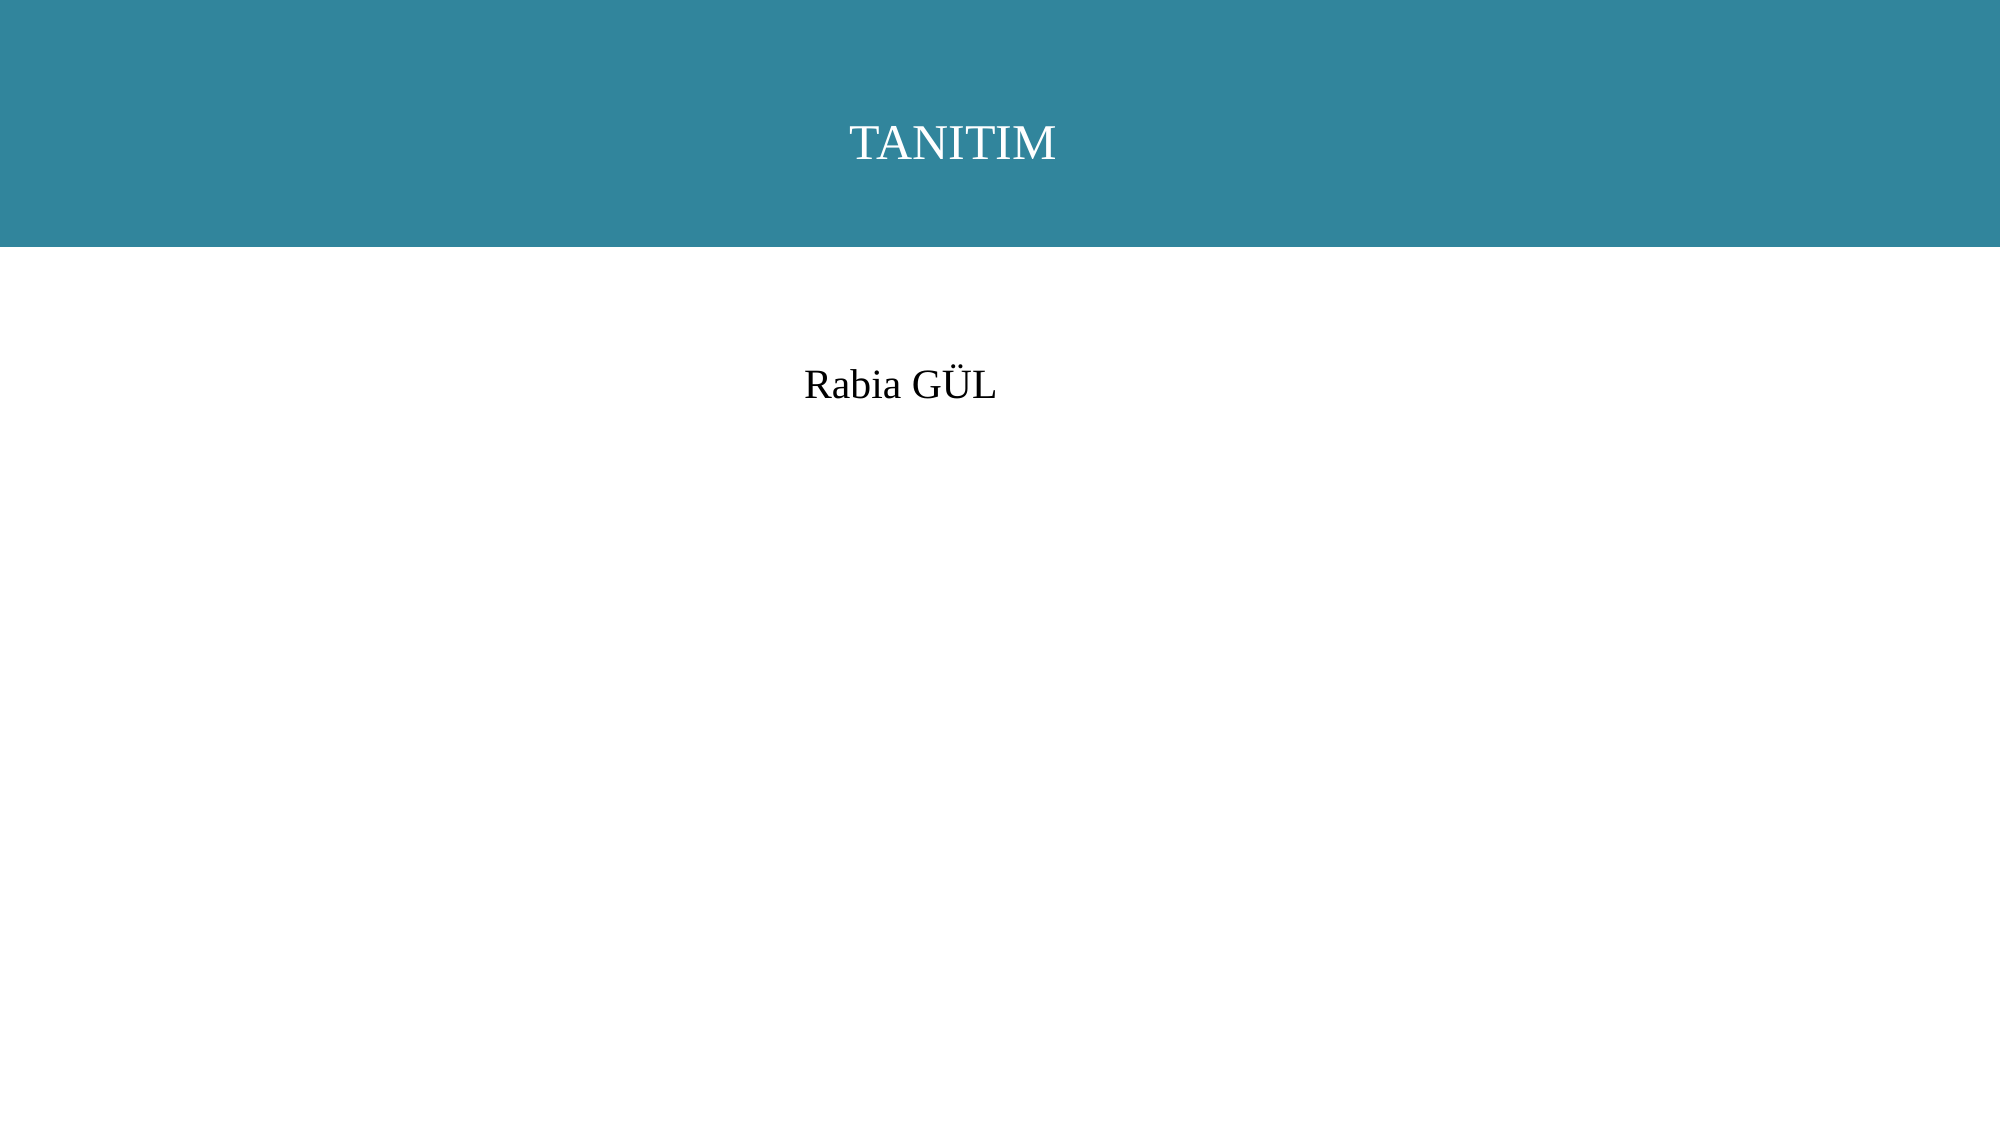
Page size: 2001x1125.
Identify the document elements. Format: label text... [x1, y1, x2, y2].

text_box Rabia GÜL [317, 358, 1683, 414]
text_box TANITIM [0, 0, 2000, 247]
